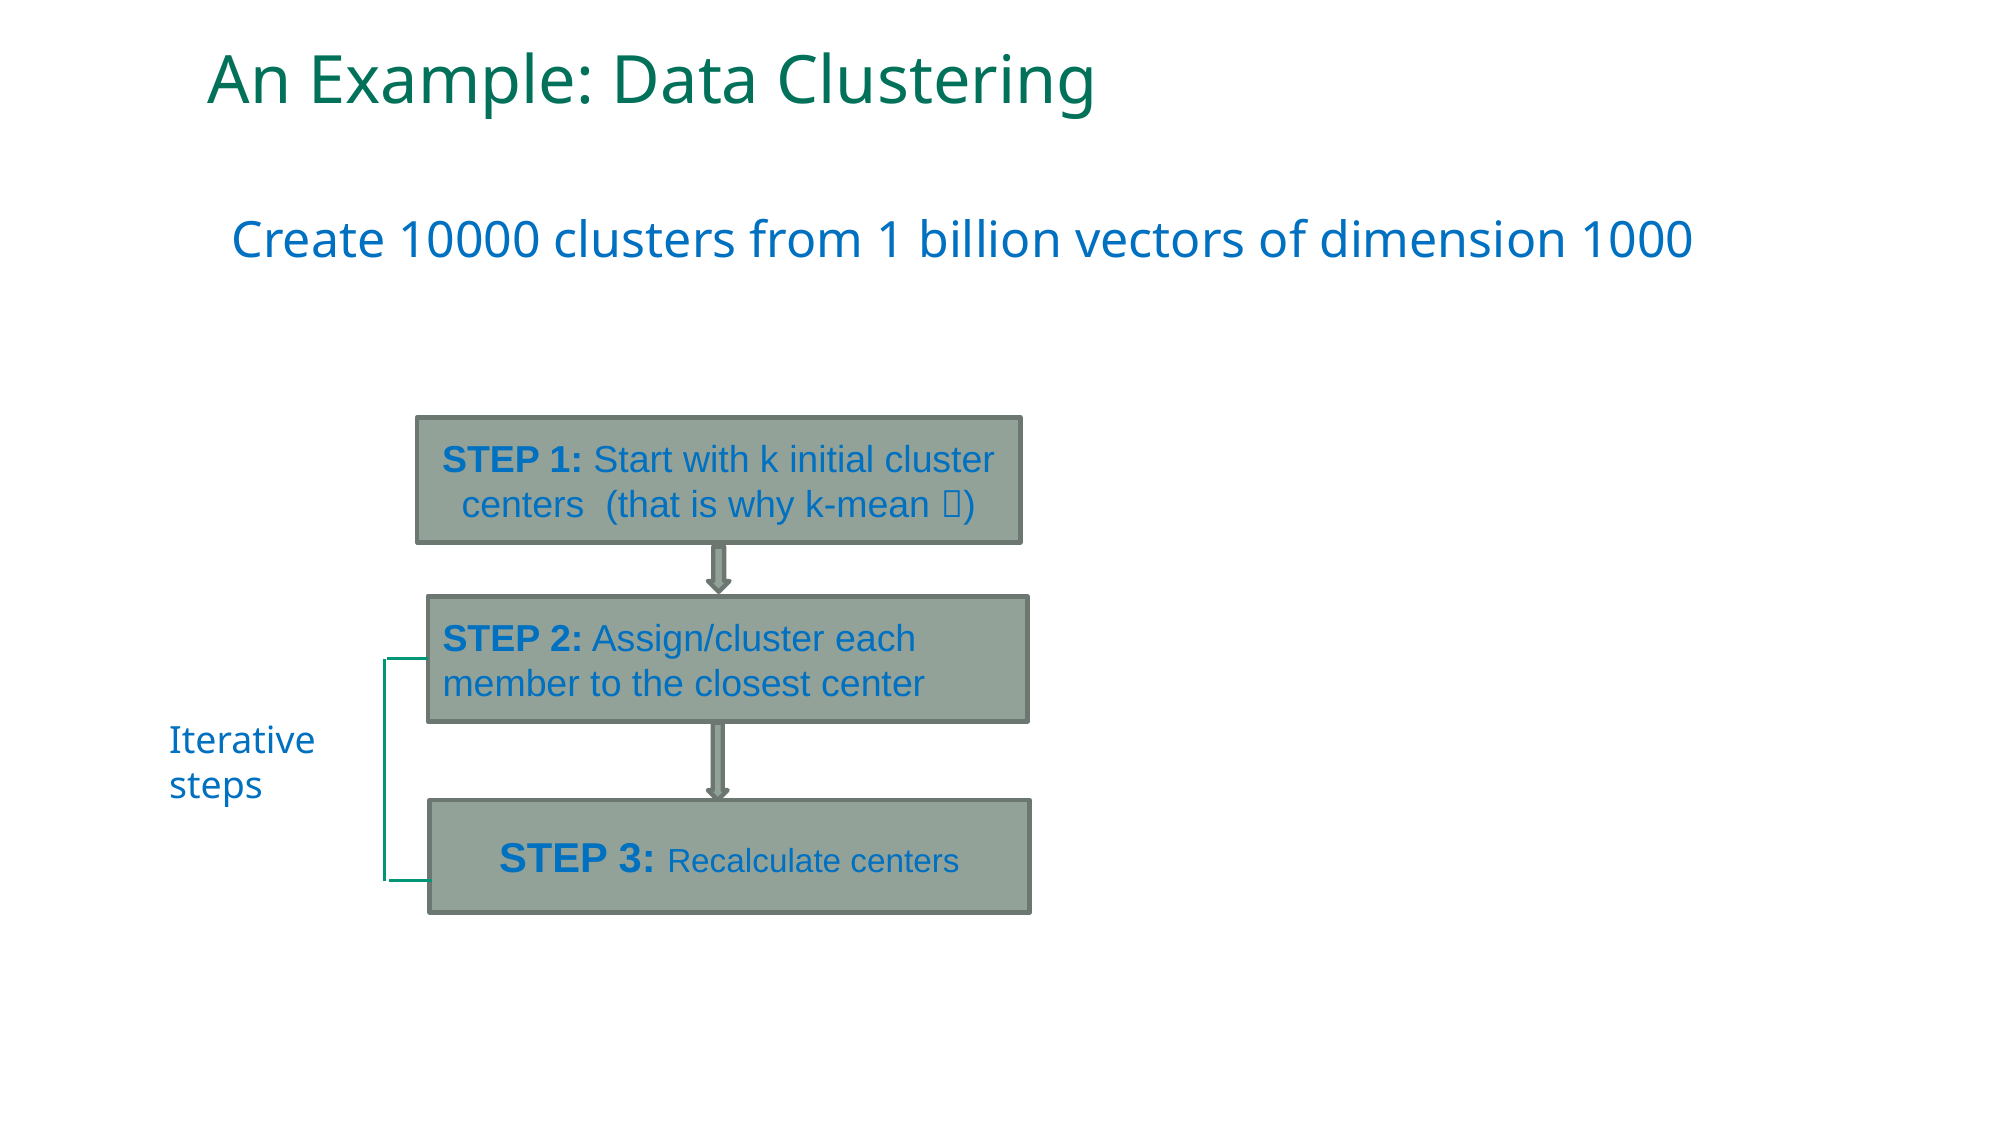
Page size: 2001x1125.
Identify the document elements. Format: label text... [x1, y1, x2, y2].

text_box STEP 3: Recalculate centers [429, 800, 1030, 913]
text_box [707, 722, 728, 800]
text_box STEP 1: Start with k initial cluster centers (that is why k-mean ) [417, 417, 1021, 543]
text_box [707, 546, 730, 592]
text_box Iterative steps [154, 708, 353, 813]
title An Example: Data Clustering [192, 37, 1813, 127]
text_box Create 10000 clusters from 1 billion vectors of dimension 1000 [216, 199, 1710, 275]
text_box STEP 2: Assign/cluster each member to the closest center [427, 596, 1028, 722]
